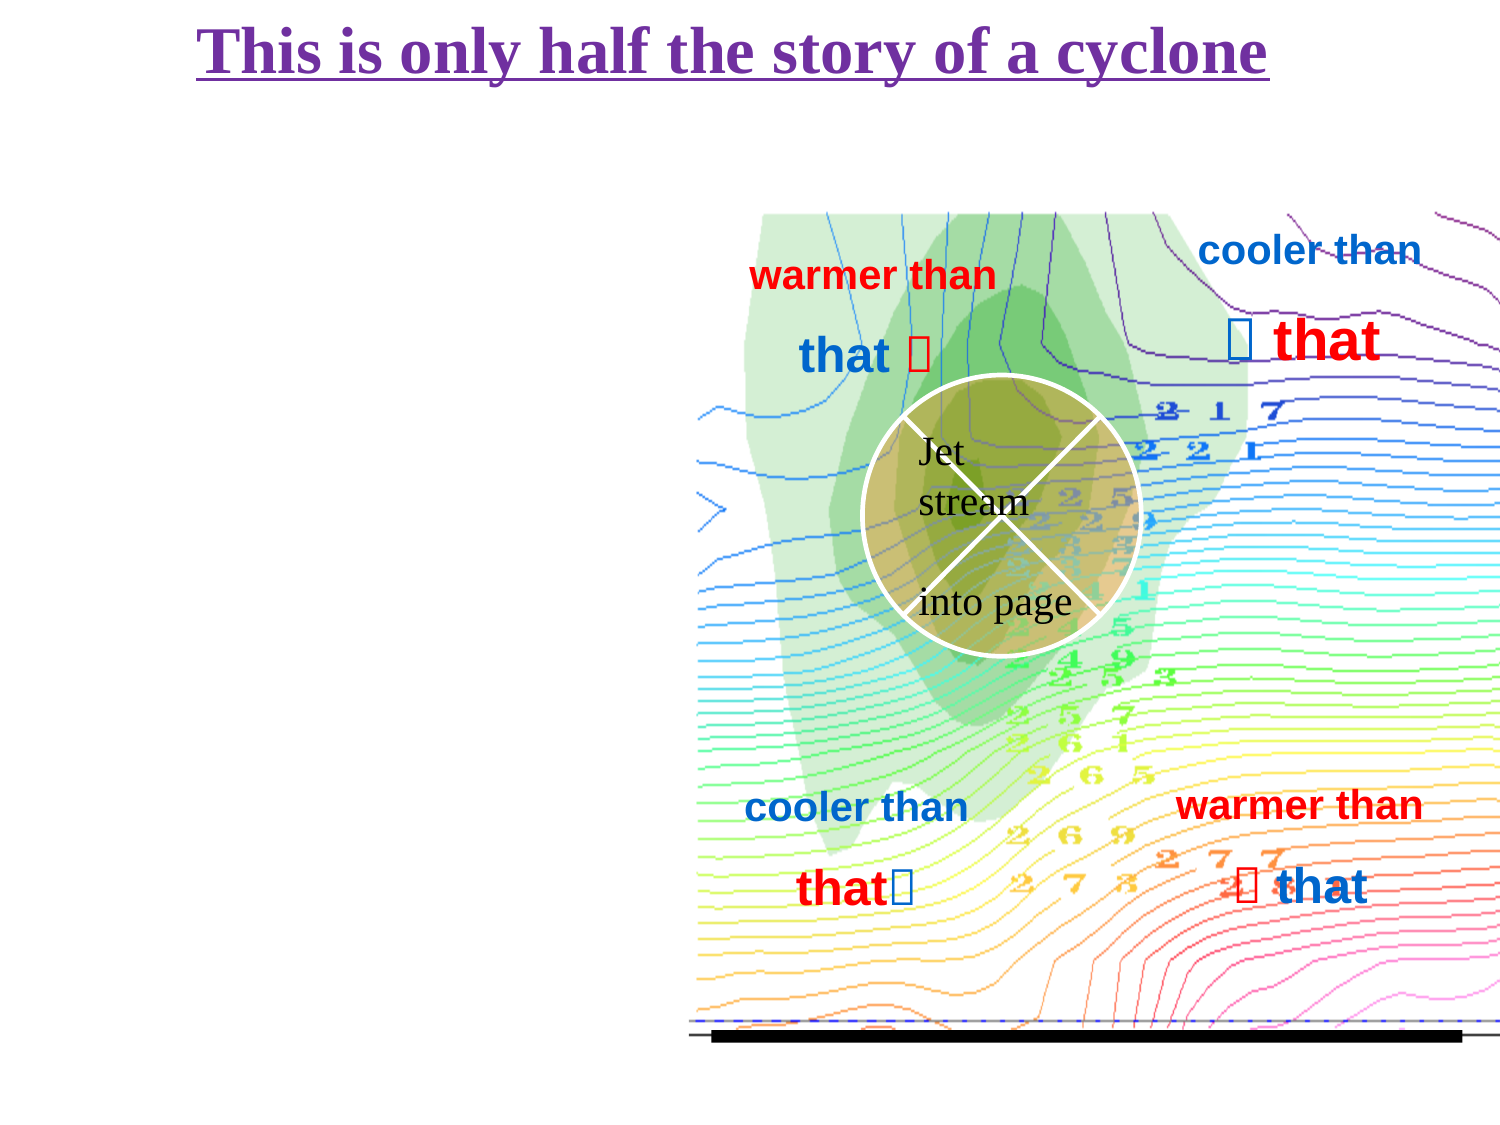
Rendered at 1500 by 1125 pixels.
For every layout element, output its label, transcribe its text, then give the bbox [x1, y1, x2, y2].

text_box This is only half the story of a cyclone [37, 0, 1429, 95]
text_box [687, 199, 1500, 1048]
